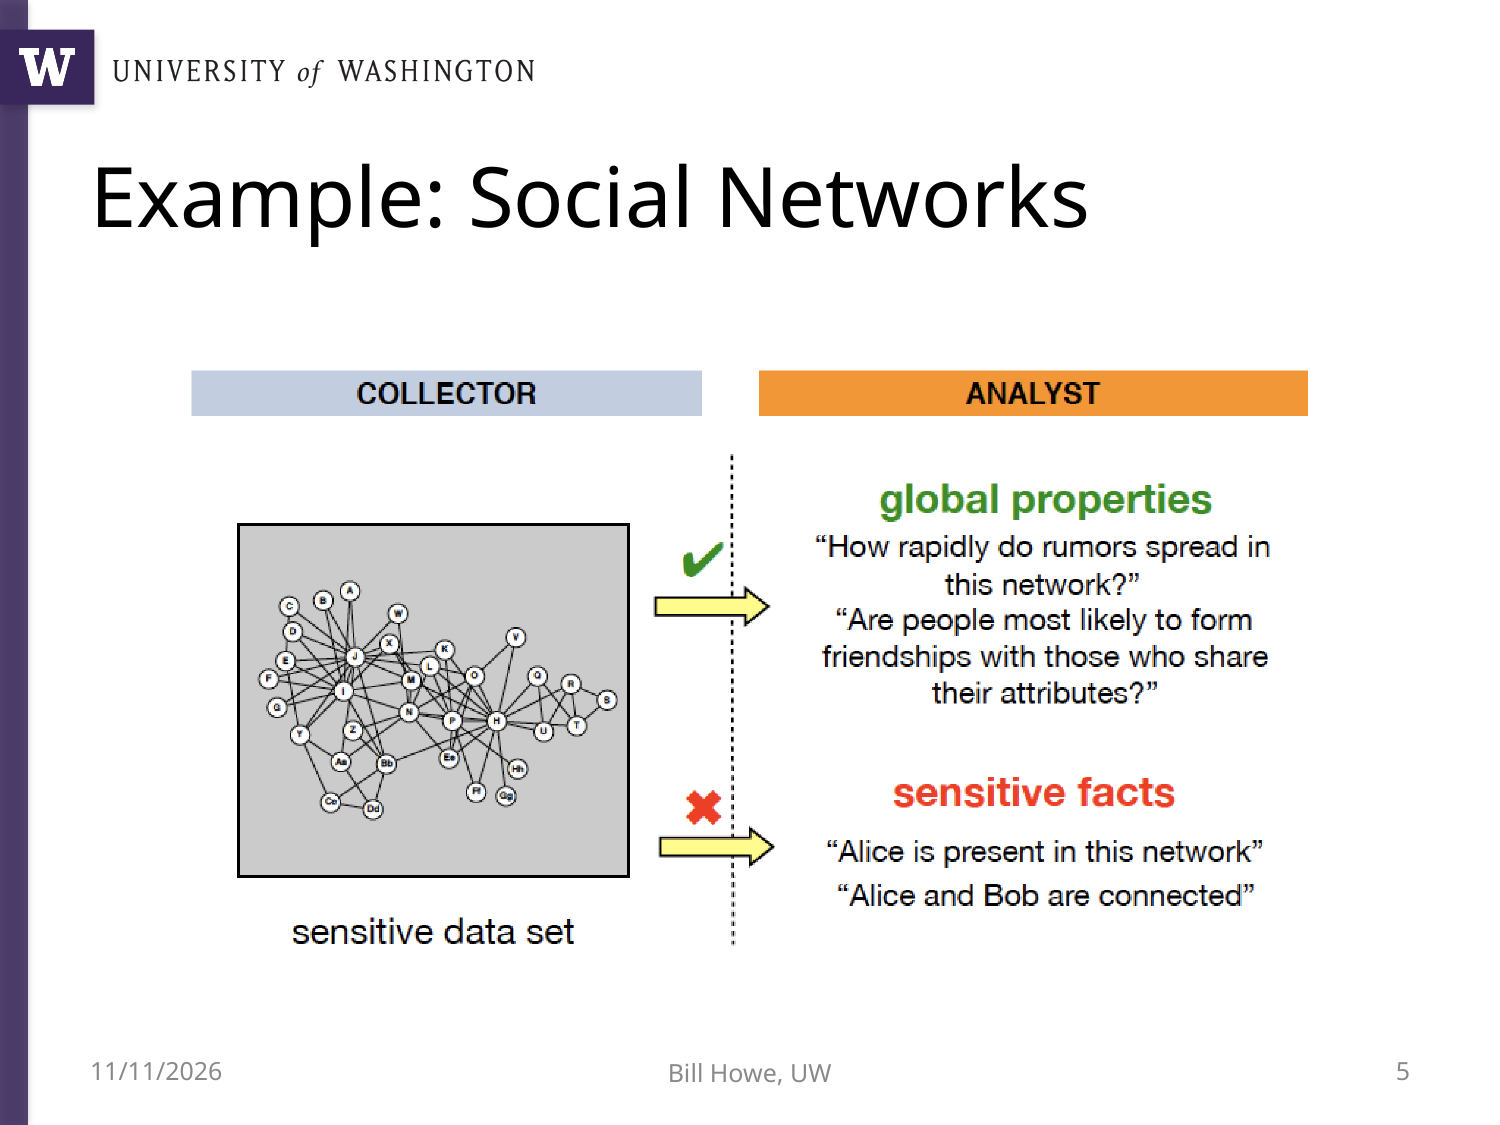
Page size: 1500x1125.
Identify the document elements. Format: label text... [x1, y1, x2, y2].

title Example: Social Networks [75, 125, 1425, 263]
picture [19, 48, 75, 86]
picture [175, 338, 1325, 967]
picture [112, 59, 534, 88]
footer Bill Howe, UW [512, 1042, 988, 1103]
slide_number 5 [1074, 1042, 1425, 1103]
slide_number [75, 1042, 425, 1103]
